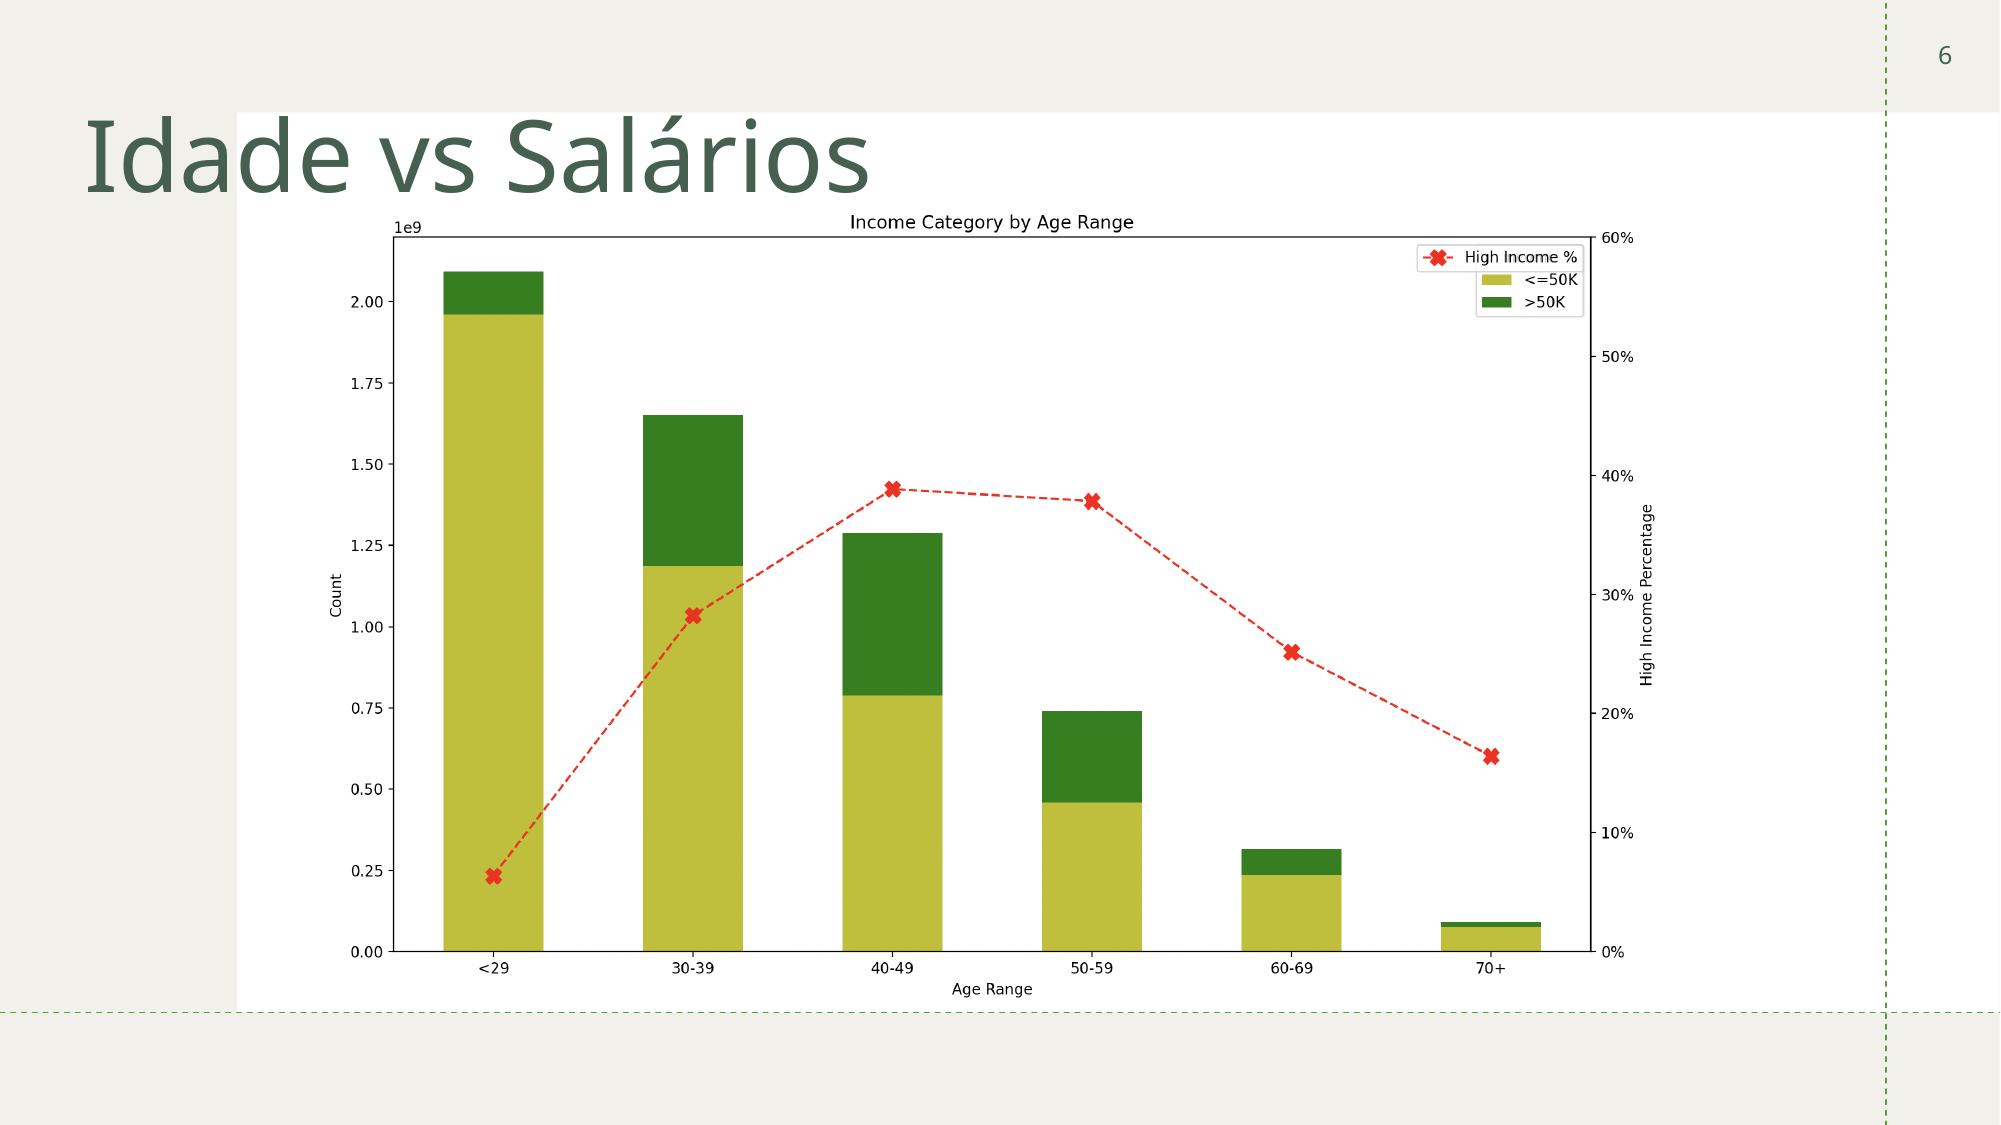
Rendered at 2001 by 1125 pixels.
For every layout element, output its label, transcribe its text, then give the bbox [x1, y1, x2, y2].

title Idade vs Salários [69, 98, 1914, 385]
text_box 6 [1889, 0, 2000, 113]
picture [284, 202, 1716, 1006]
